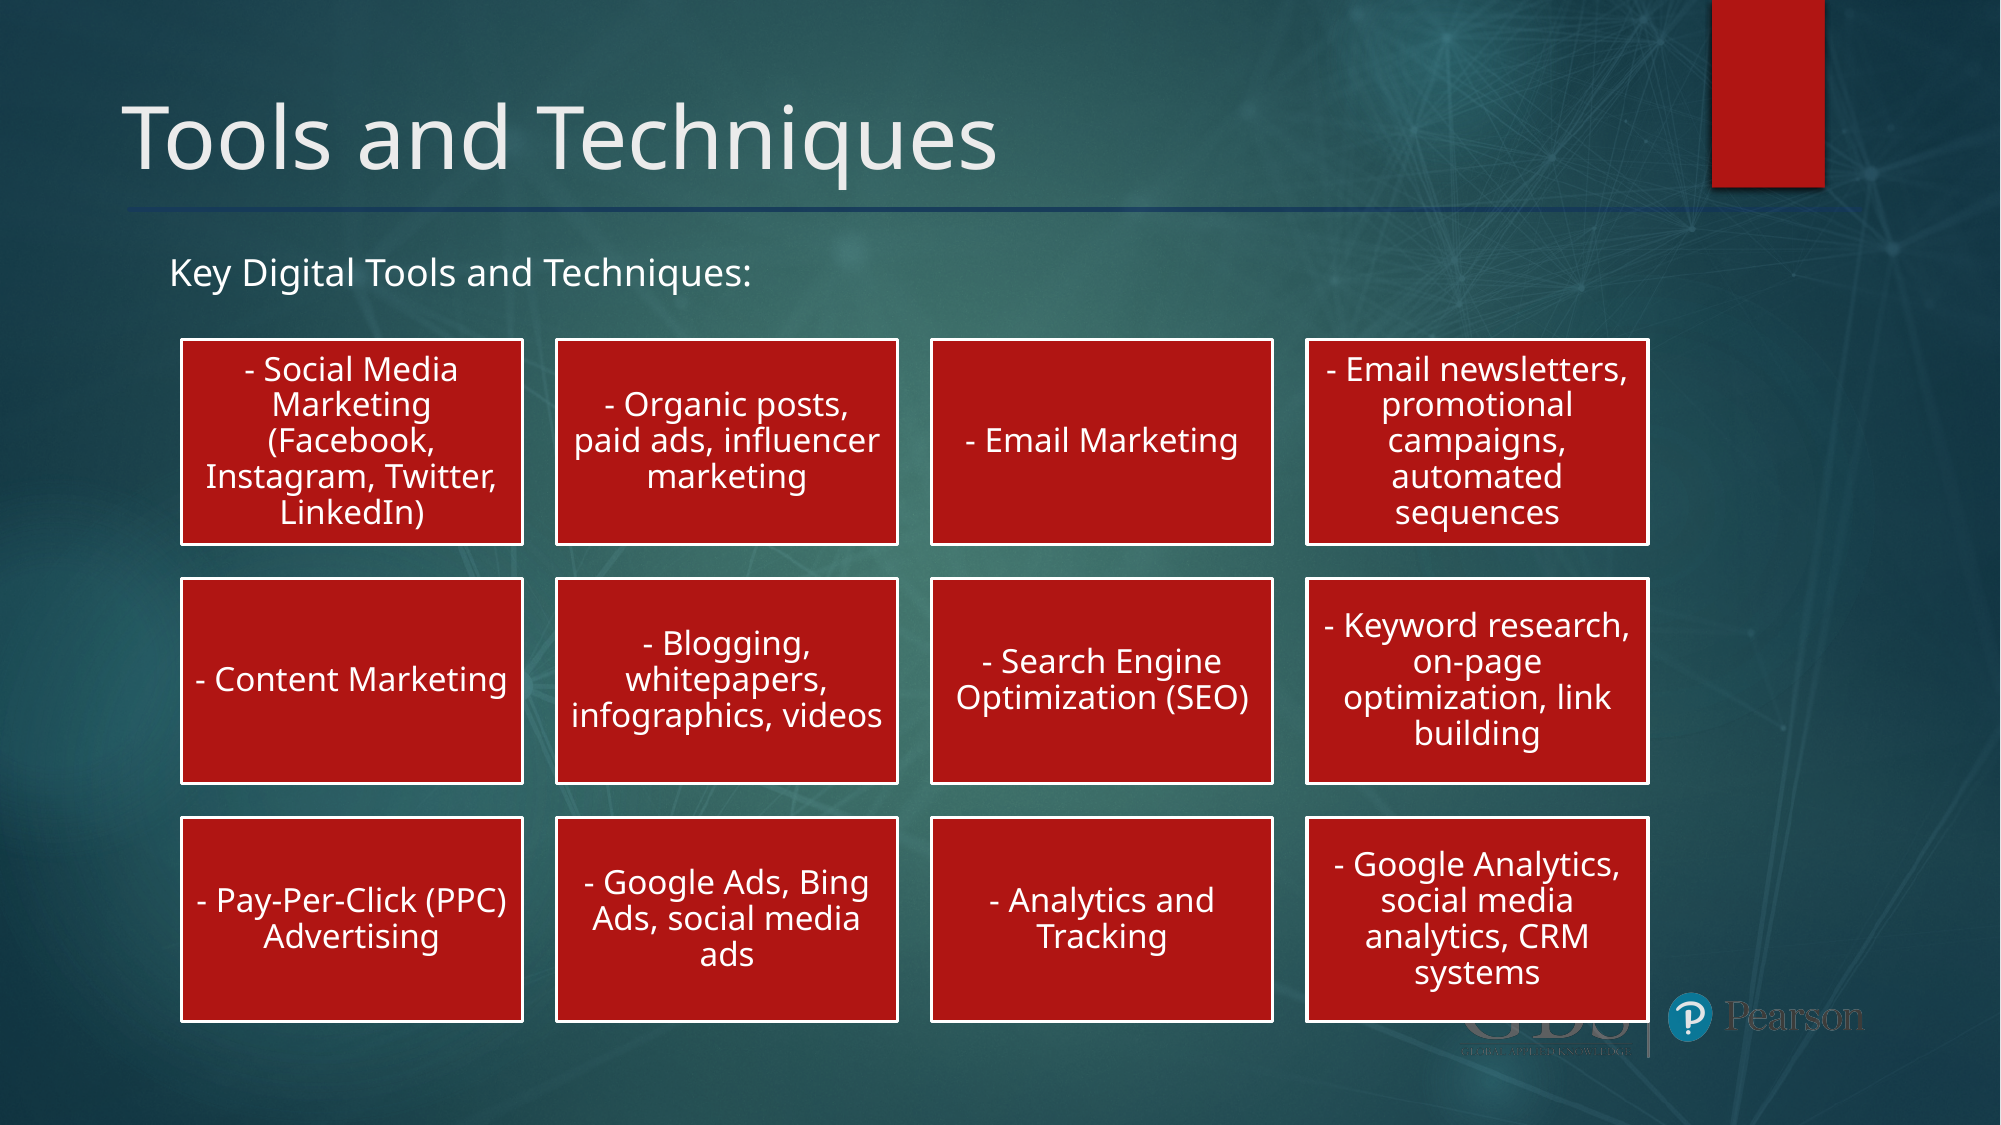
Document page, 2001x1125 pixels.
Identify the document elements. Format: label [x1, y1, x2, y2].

picture [0, 0, 2000, 1125]
text_box [180, 336, 1649, 1026]
